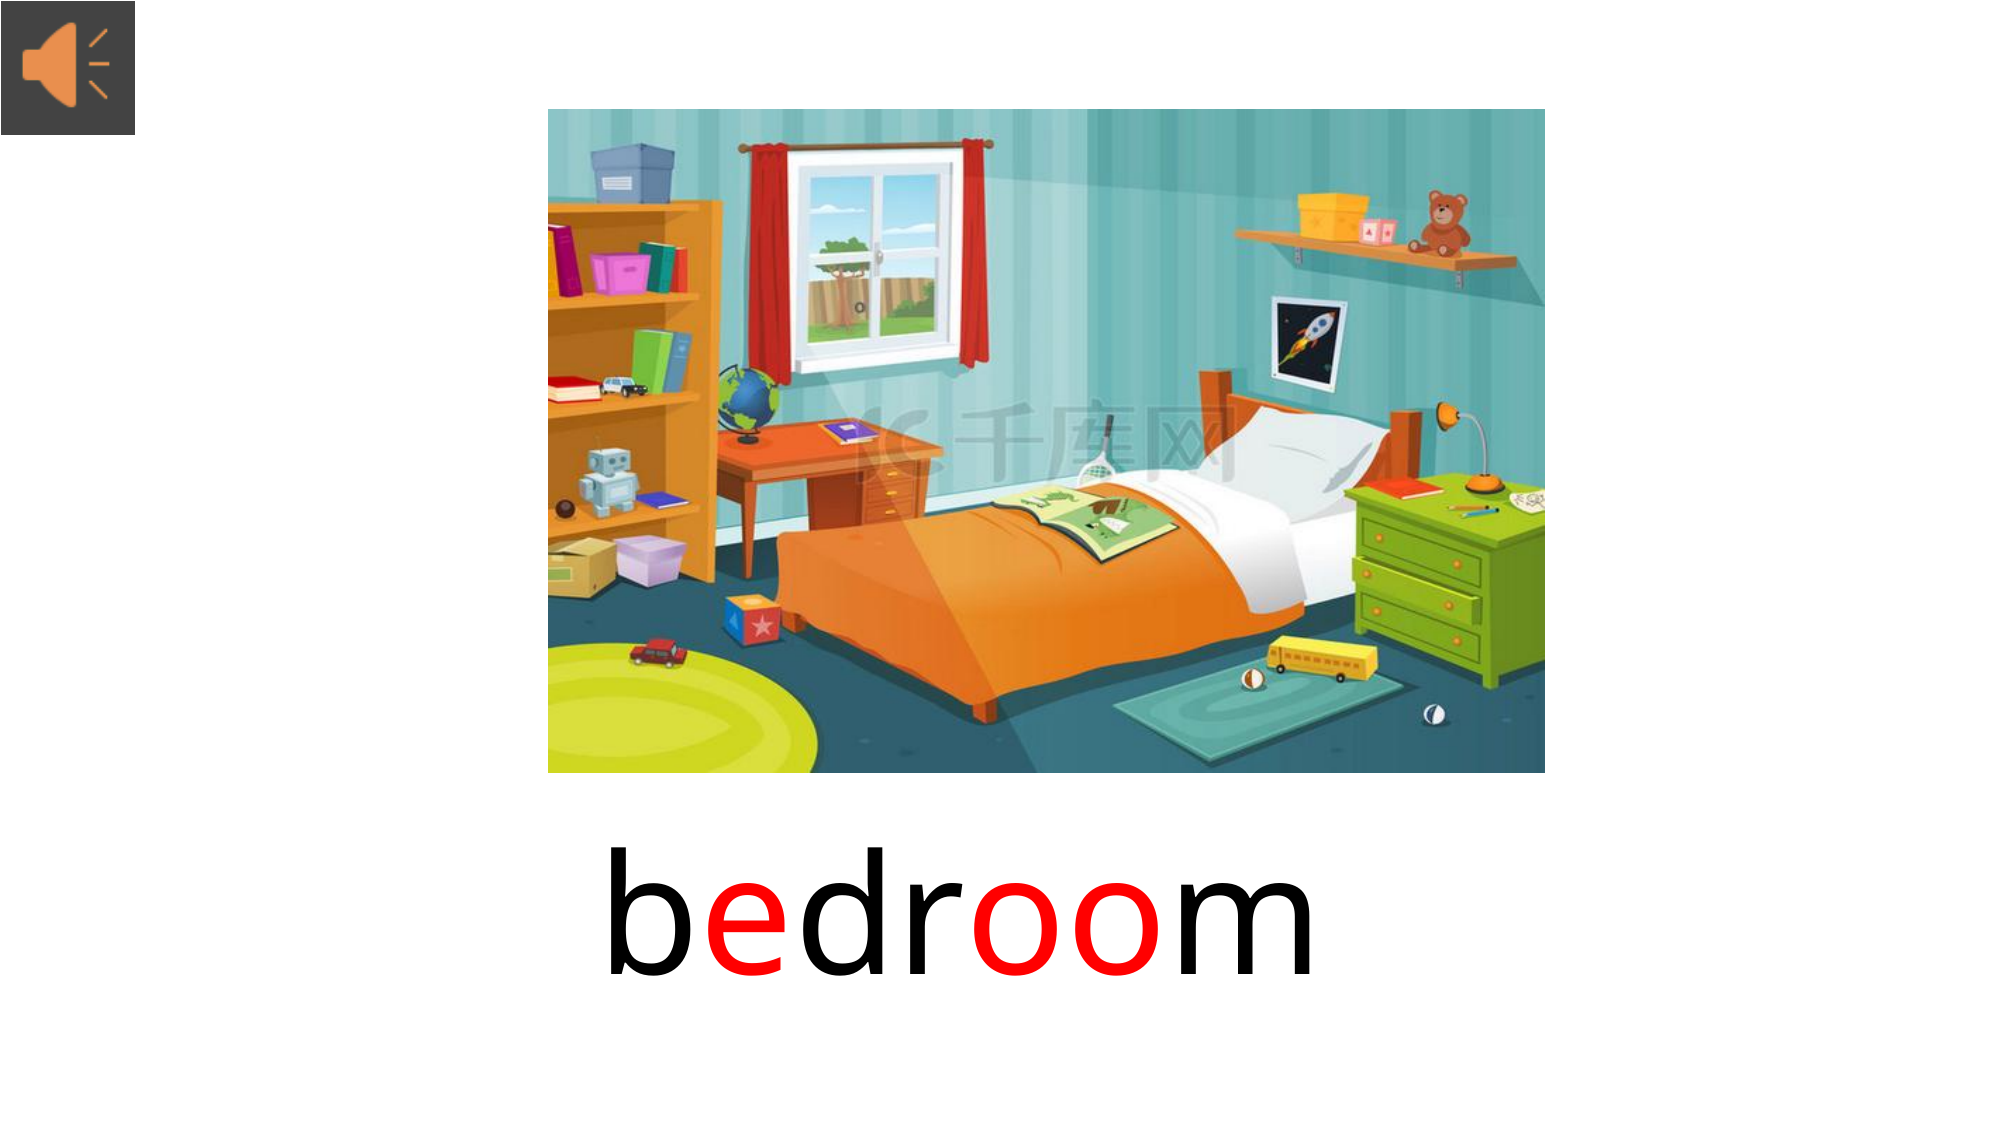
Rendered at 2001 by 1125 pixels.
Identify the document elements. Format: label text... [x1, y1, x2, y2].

picture [547, 108, 1545, 773]
picture [0, 0, 136, 136]
text_box bedroom [582, 800, 1418, 1028]
